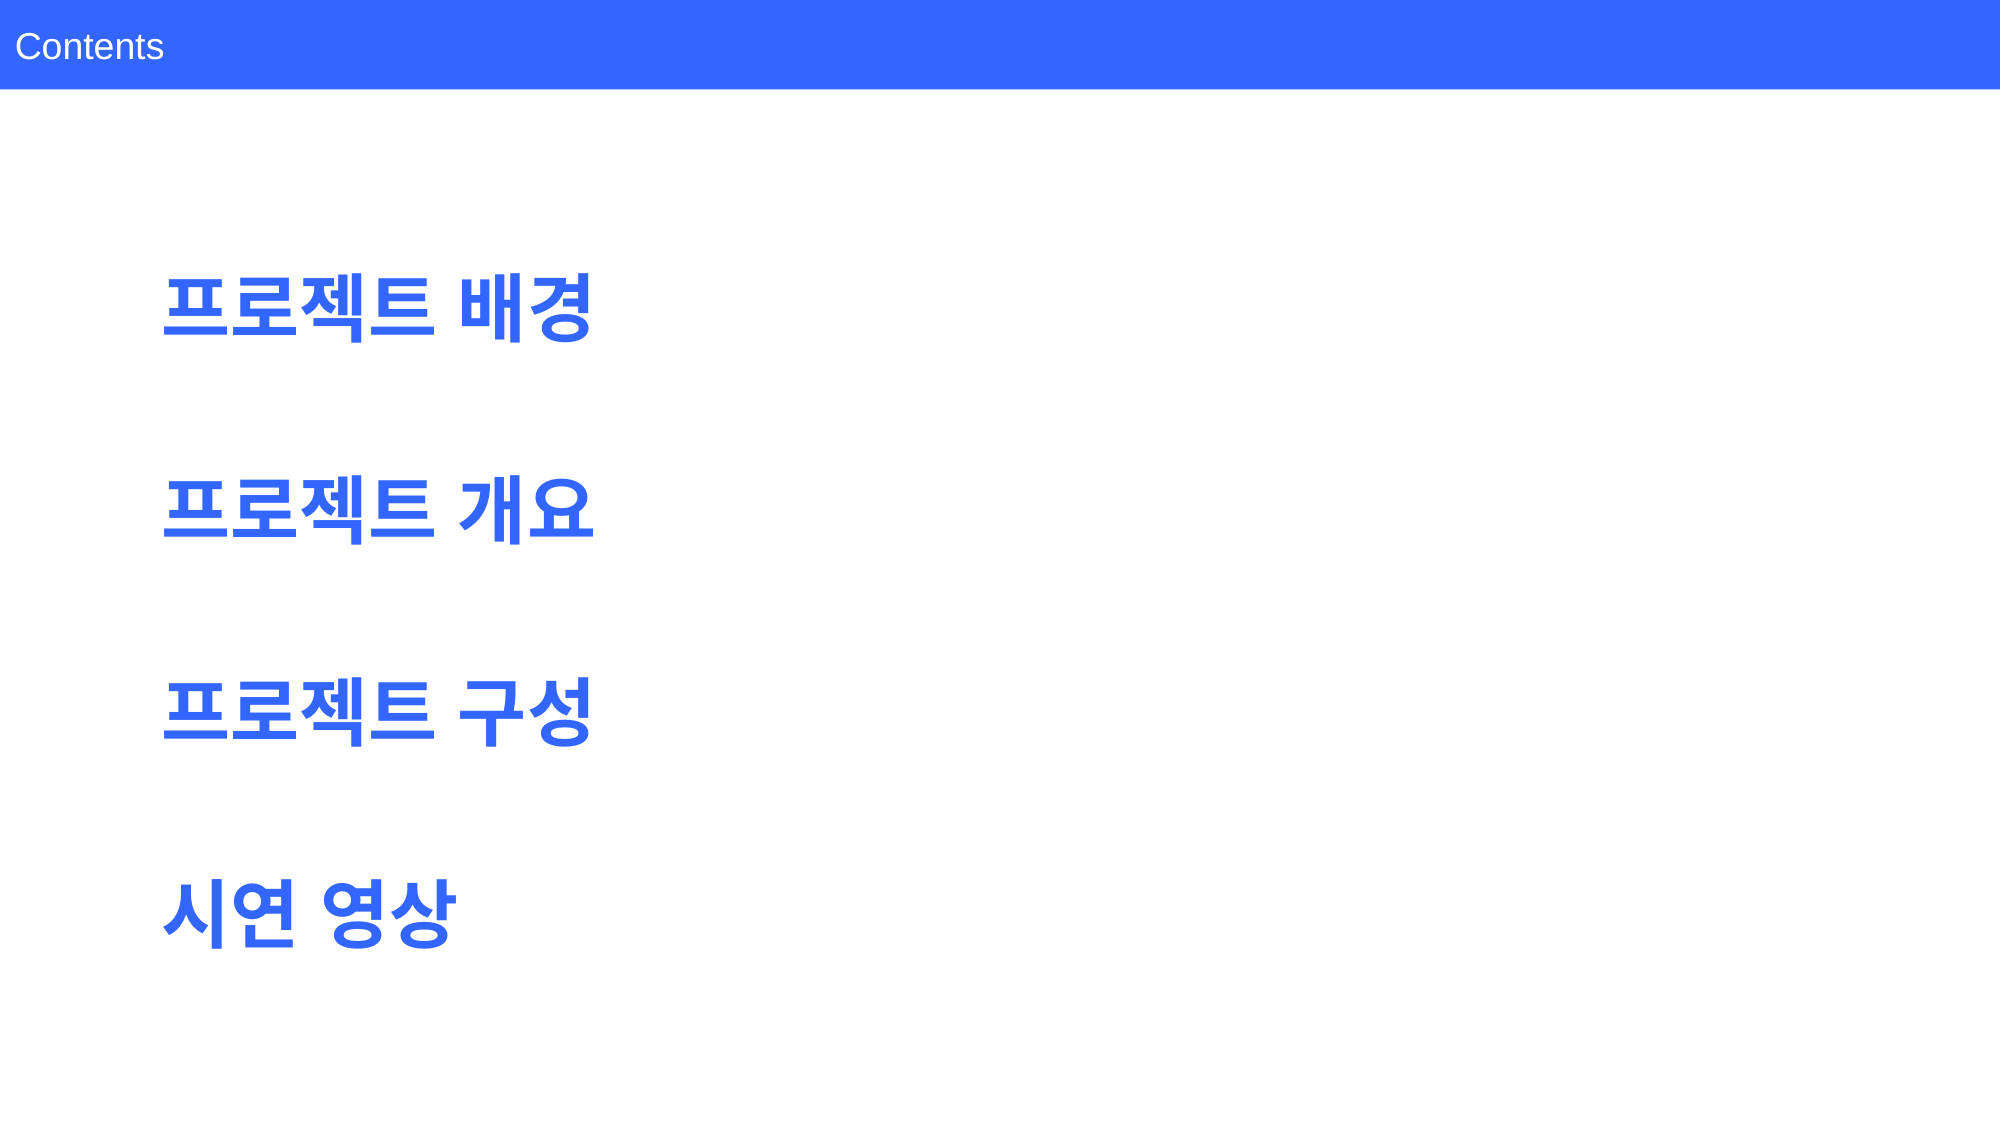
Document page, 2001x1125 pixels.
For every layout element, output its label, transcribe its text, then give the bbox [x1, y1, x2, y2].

text_box 프로젝트 배경 [146, 254, 944, 360]
text_box Contents [0, 0, 2000, 91]
text_box 프로젝트 개요 [146, 456, 944, 562]
text_box 시연 영상 [146, 860, 944, 965]
text_box 프로젝트 구성 [146, 658, 692, 763]
